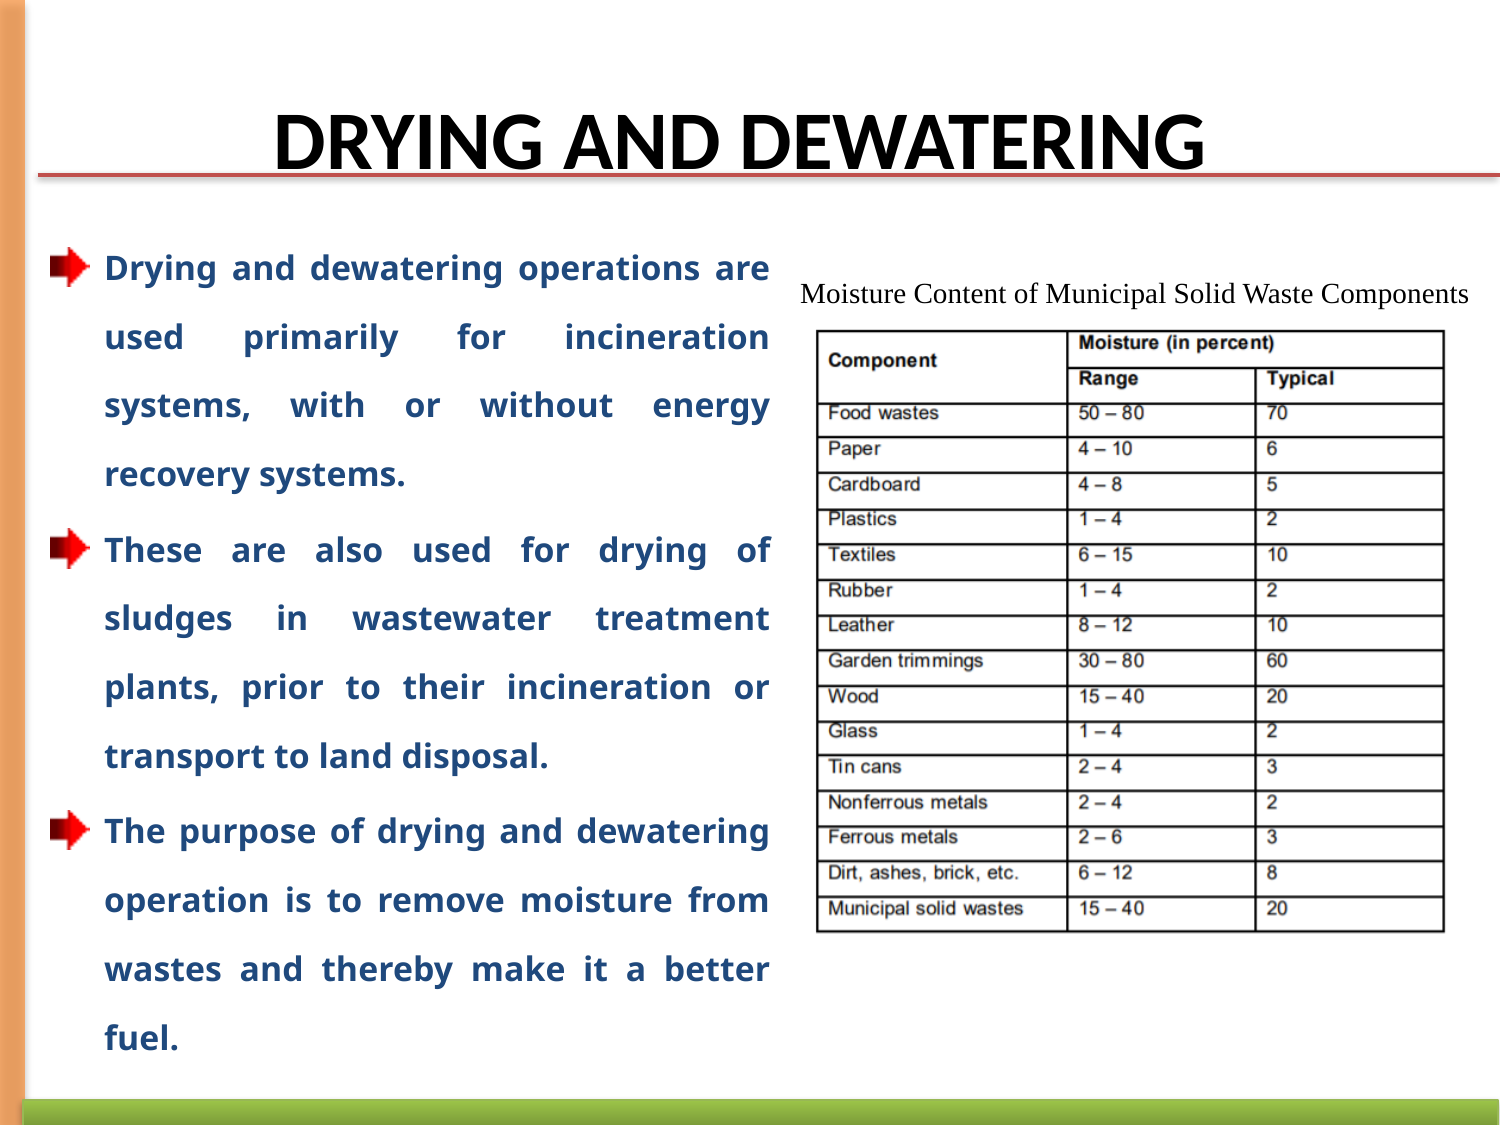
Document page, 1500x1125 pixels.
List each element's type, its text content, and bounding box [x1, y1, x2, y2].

picture [50, 810, 90, 850]
picture [808, 324, 1452, 944]
picture [50, 528, 90, 569]
picture [50, 247, 90, 287]
title DRYING AND DEWATERING [75, 42, 1425, 231]
list Drying and dewatering operations are used primarily for incineration systems, with or without energy recovery systems. These are also used for drying of sludges in wastewater treatment plants, prior to their incineration or transport to land disposal. The purpose of drying and dewatering operation is to remove moisture from wastes and thereby make it a better fuel. [35, 210, 786, 1067]
text_box Moisture Content of Municipal Solid Waste Components [785, 267, 1500, 317]
